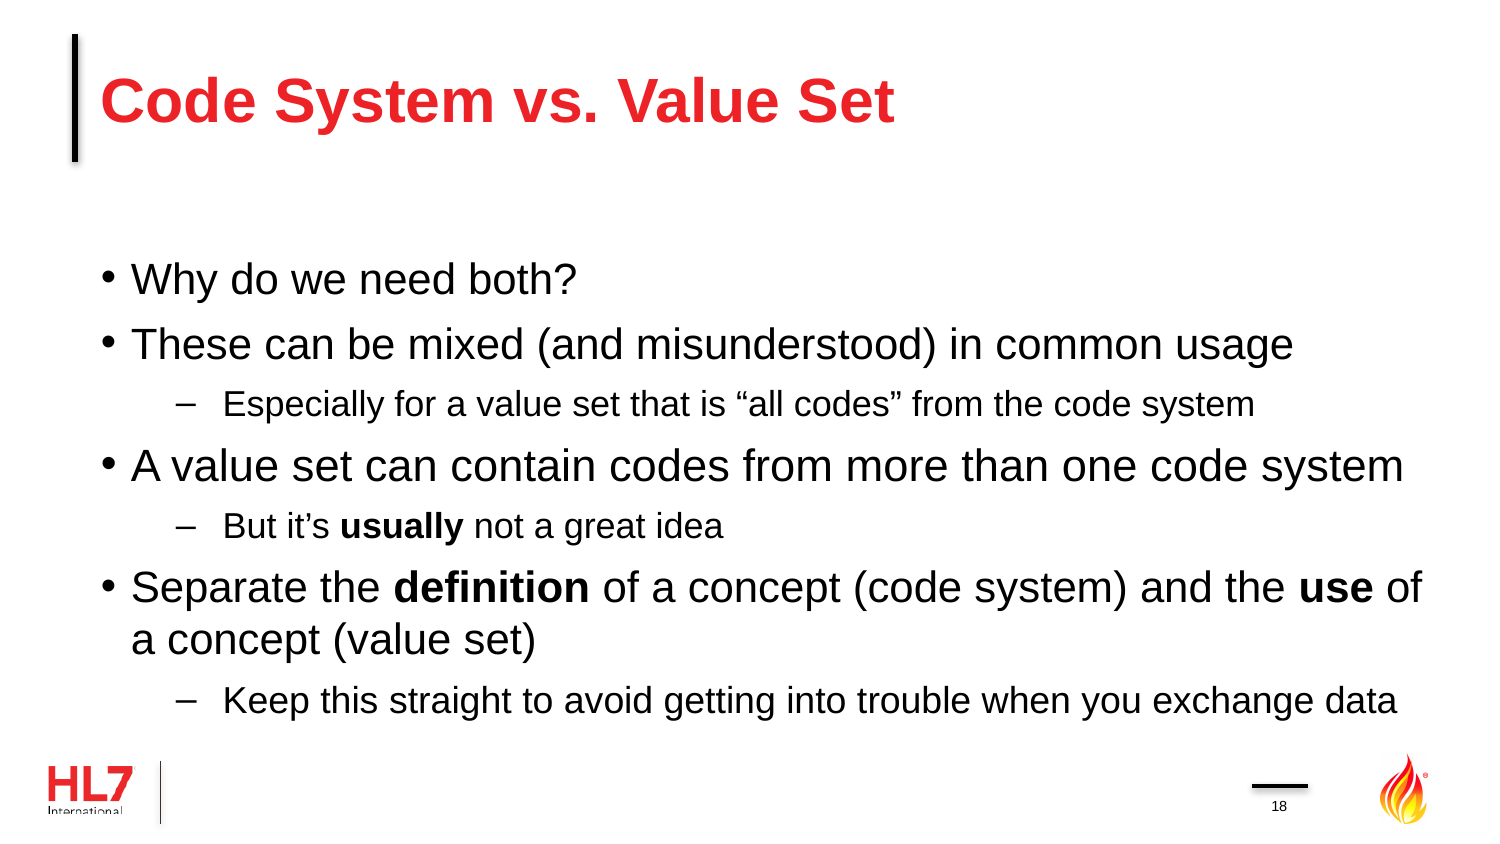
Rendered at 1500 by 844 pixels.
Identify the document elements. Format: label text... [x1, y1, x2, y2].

picture [1380, 753, 1428, 824]
title Code System vs. Value Set [100, 33, 1451, 163]
list Why do we need both? These can be mixed (and misunderstood) in common usage Especially for a value set that is “all codes” from the code system A value set can contain codes from more than one code system But it’s usually not a great idea Separate the definition of a concept (code system) and the use of a concept (value set) Keep this straight to avoid getting into trouble when you exchange data [100, 250, 1451, 731]
text_box 18 [1256, 788, 1302, 815]
